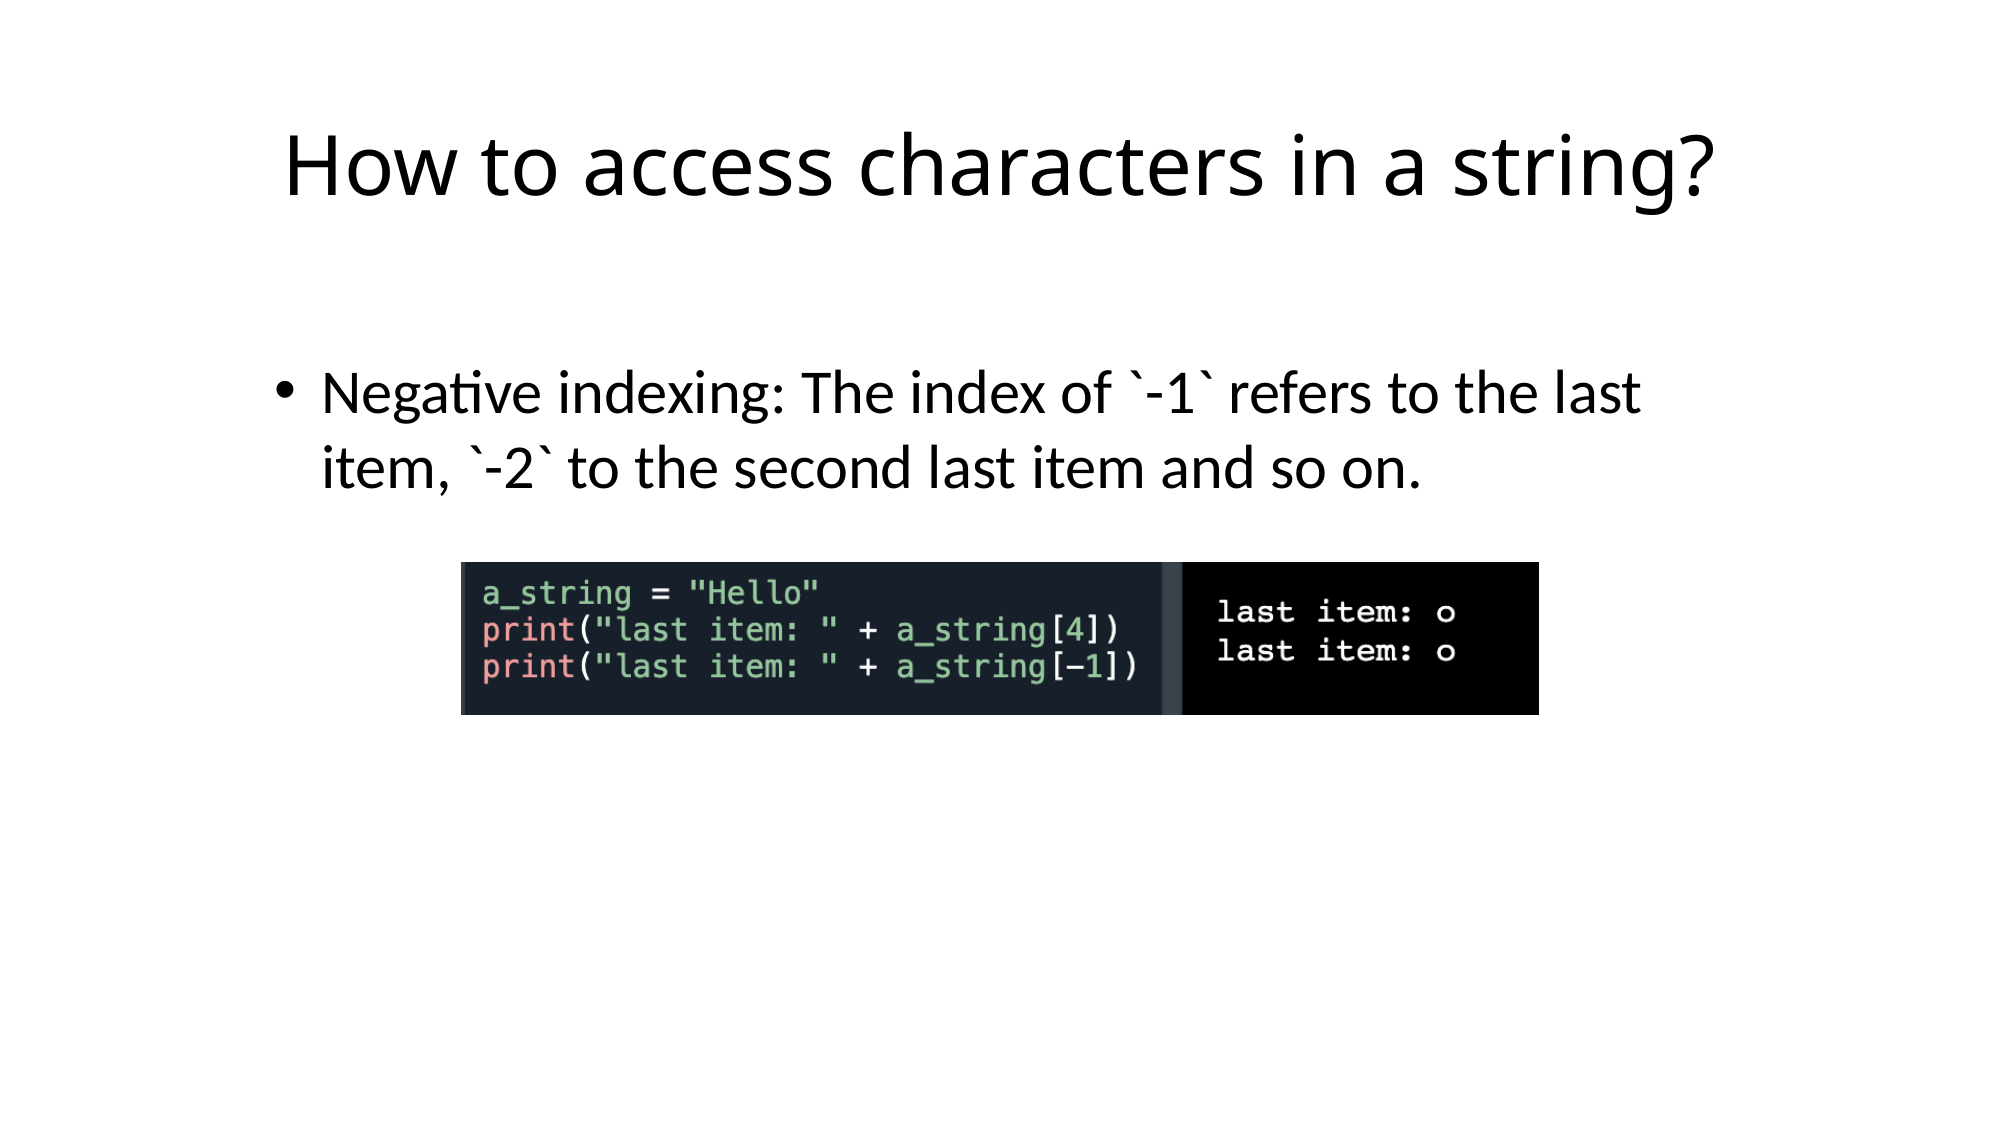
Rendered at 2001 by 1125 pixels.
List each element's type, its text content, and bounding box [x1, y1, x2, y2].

picture [461, 562, 1539, 715]
text_box Negative indexing: The index of `-1` refers to the last item, `-2` to the second last item and so on. [259, 299, 1776, 644]
title How to access characters in a string? [137, 59, 1863, 278]
